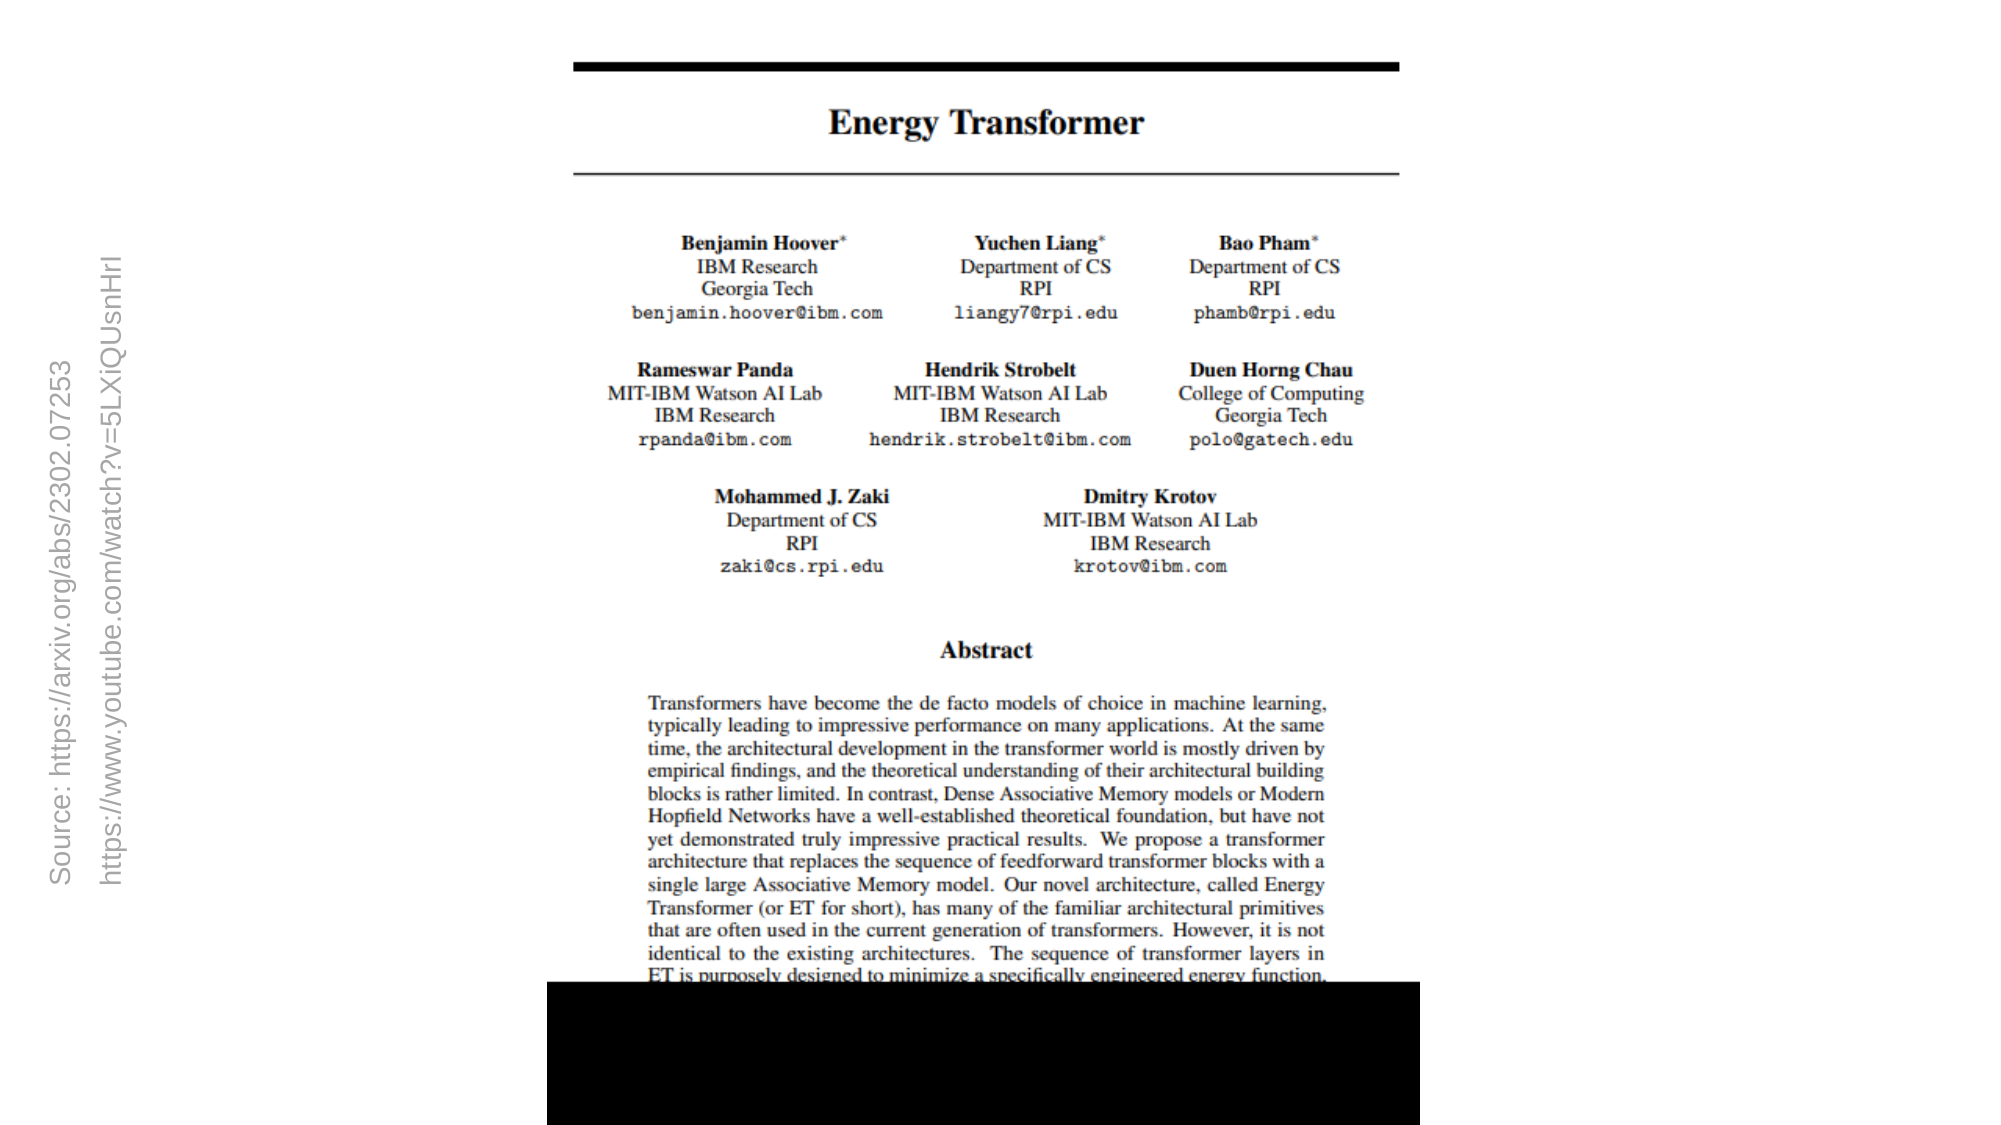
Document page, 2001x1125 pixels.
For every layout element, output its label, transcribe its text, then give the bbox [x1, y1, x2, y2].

picture [547, 42, 1420, 1125]
text_box Source: https://arxiv.org/abs/2302.07253 [33, 223, 84, 902]
text_box https://www.youtube.com/watch?v=5LXiQUsnHrI [84, 223, 134, 902]
